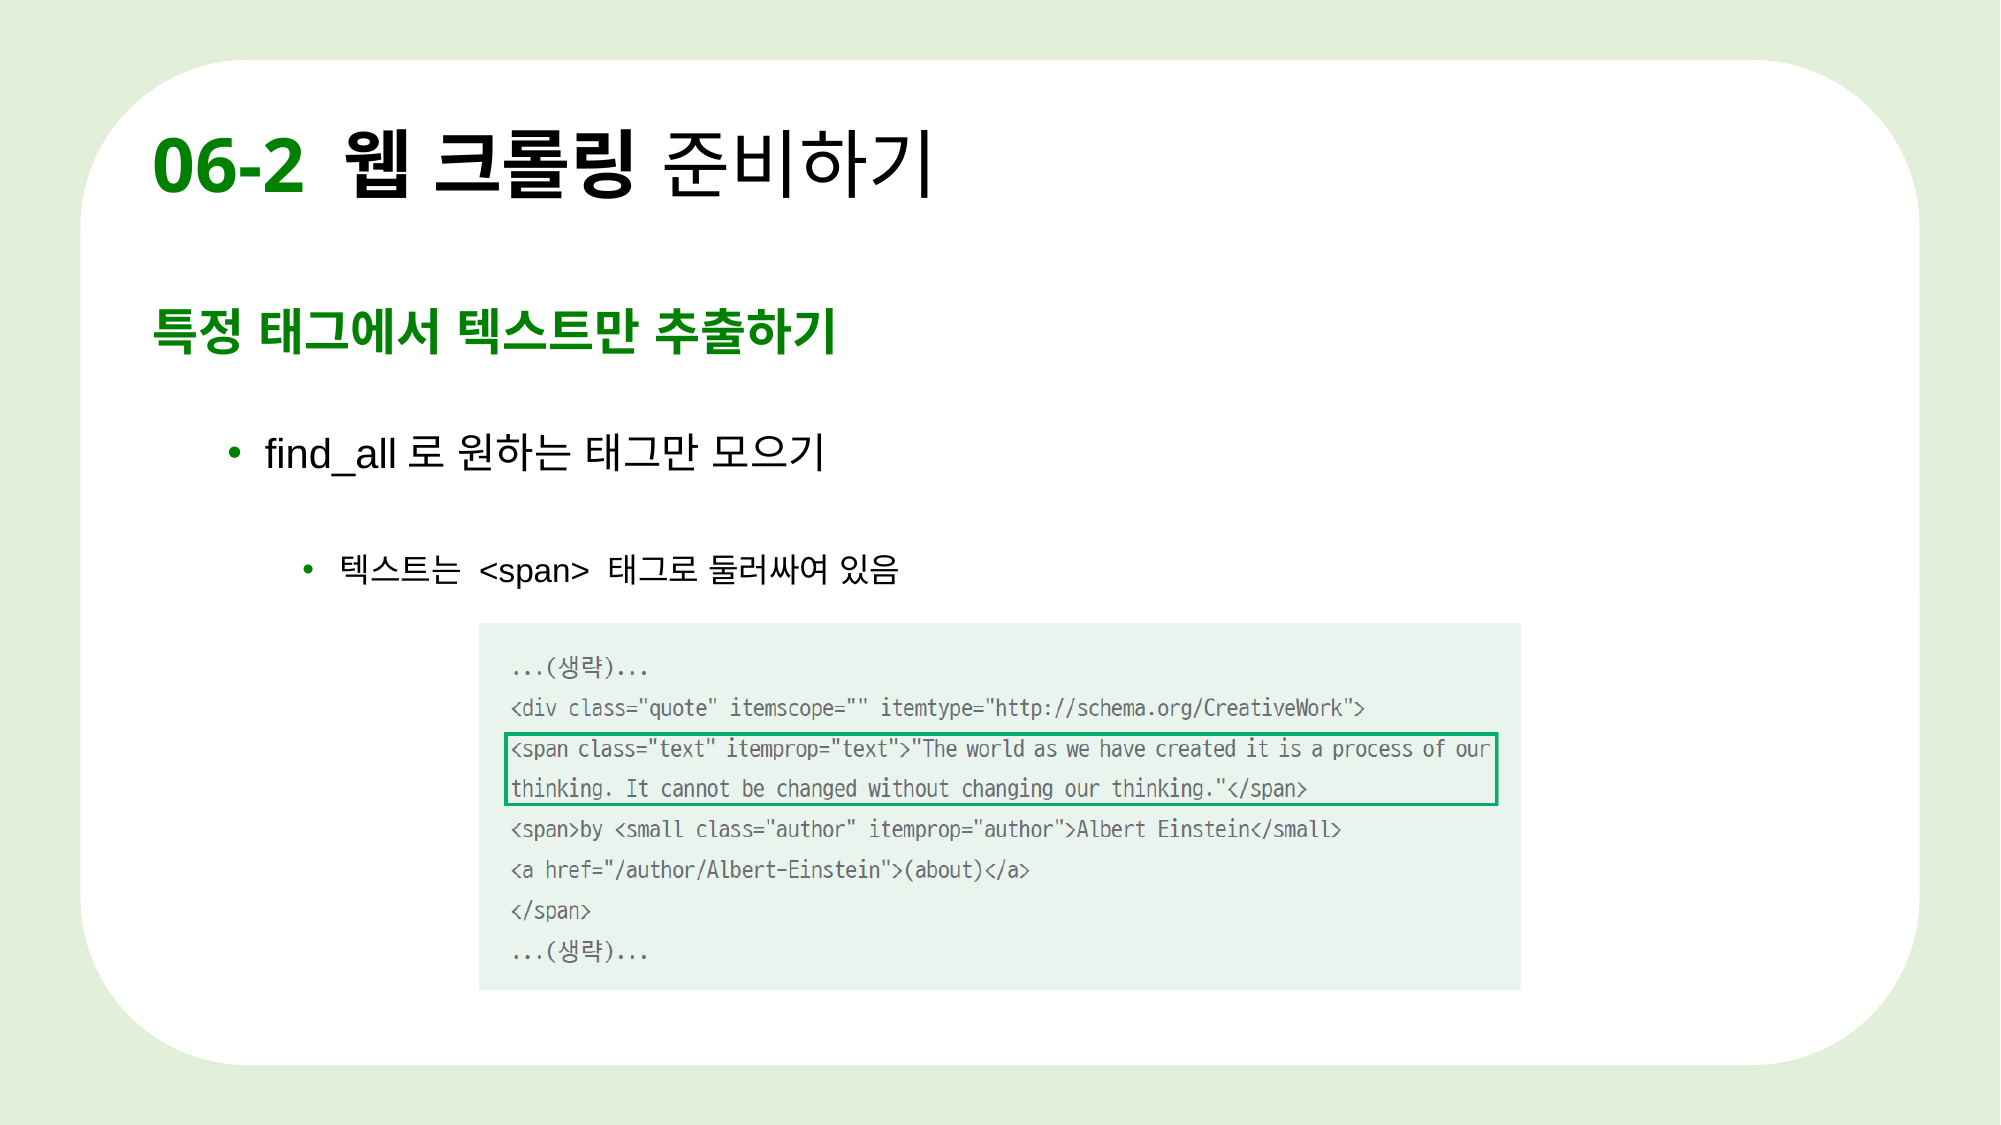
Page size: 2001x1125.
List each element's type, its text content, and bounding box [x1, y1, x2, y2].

title 06-2 웹 크롤링 준비하기 [137, 59, 1863, 278]
list 특정 태그에서 텍스트만 추출하기 find_all로 원하는 태그만 모으기 텍스트는 <span> 태그로 둘러싸여 있음 [137, 299, 1863, 1014]
picture [479, 622, 1521, 990]
